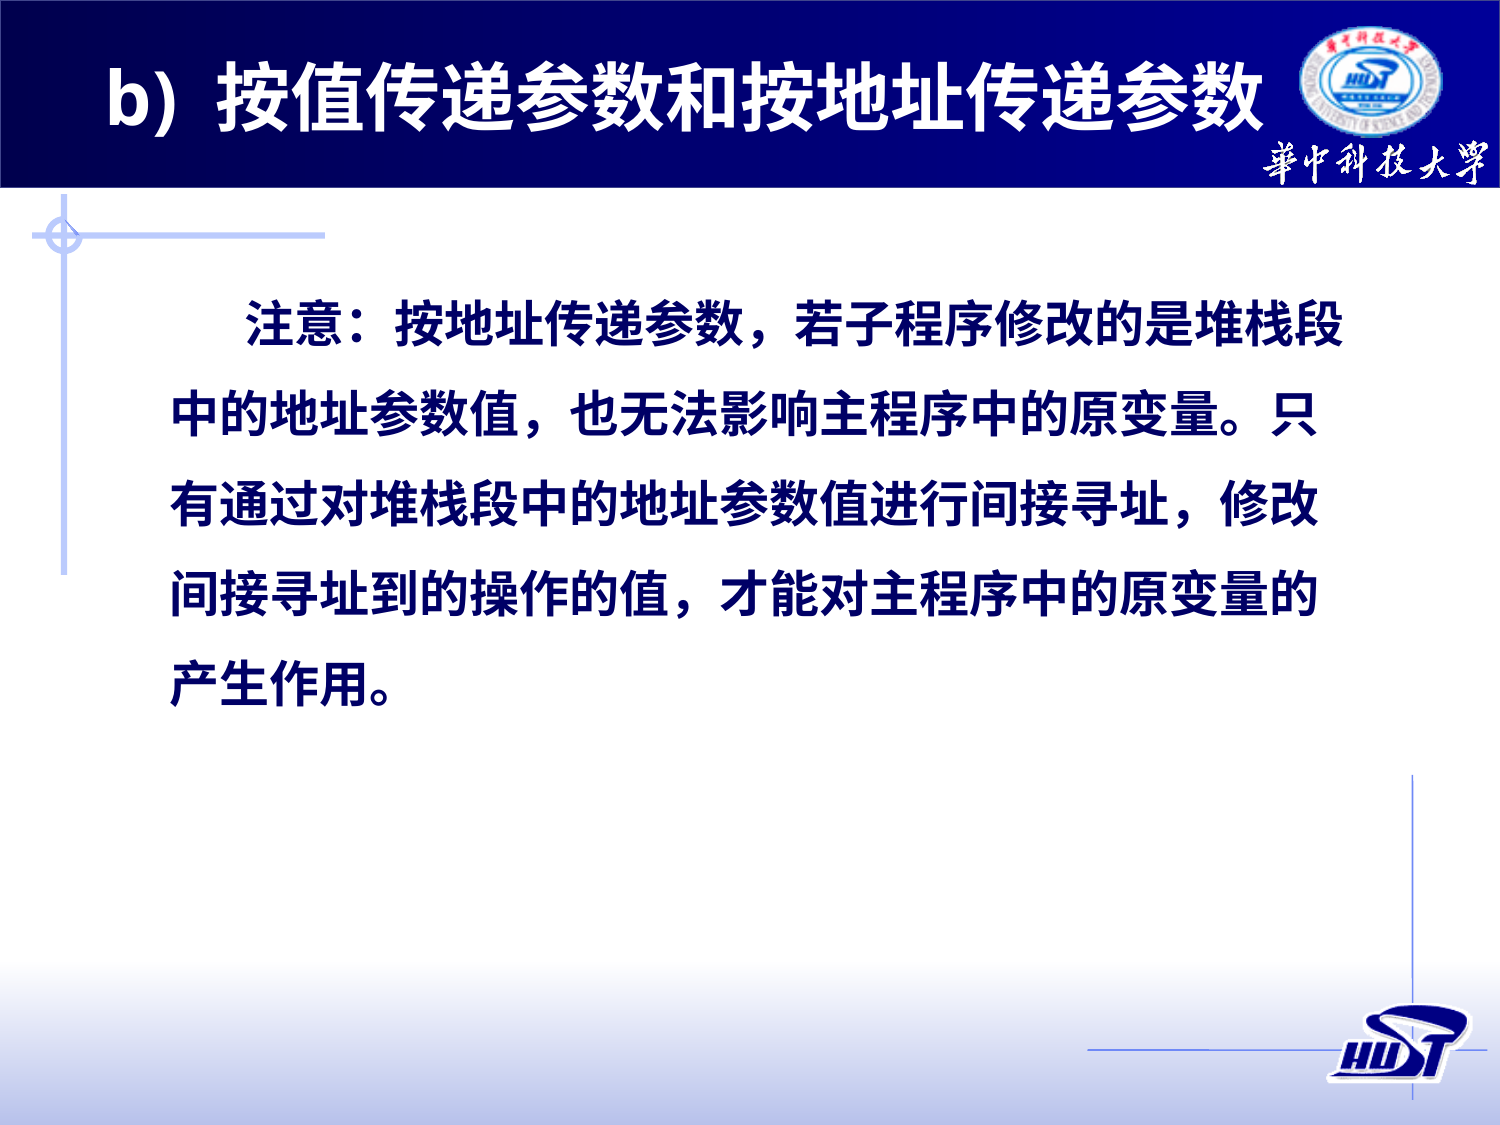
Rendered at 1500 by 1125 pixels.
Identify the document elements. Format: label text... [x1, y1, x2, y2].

picture [1262, 140, 1488, 185]
text_box 注意：按地址传递参数，若子程序修改的是堆栈段中的地址参数值，也无法影响主程序中的原变量。只有通过对堆栈段中的地址参数值进行间接寻址，修改间接寻址到的操作的值，才能对主程序中的原变量的产生作用。 [54, 255, 1383, 740]
text_box b) 按值传递参数和按地址传递参数 [89, 42, 1308, 148]
picture [1299, 26, 1443, 138]
